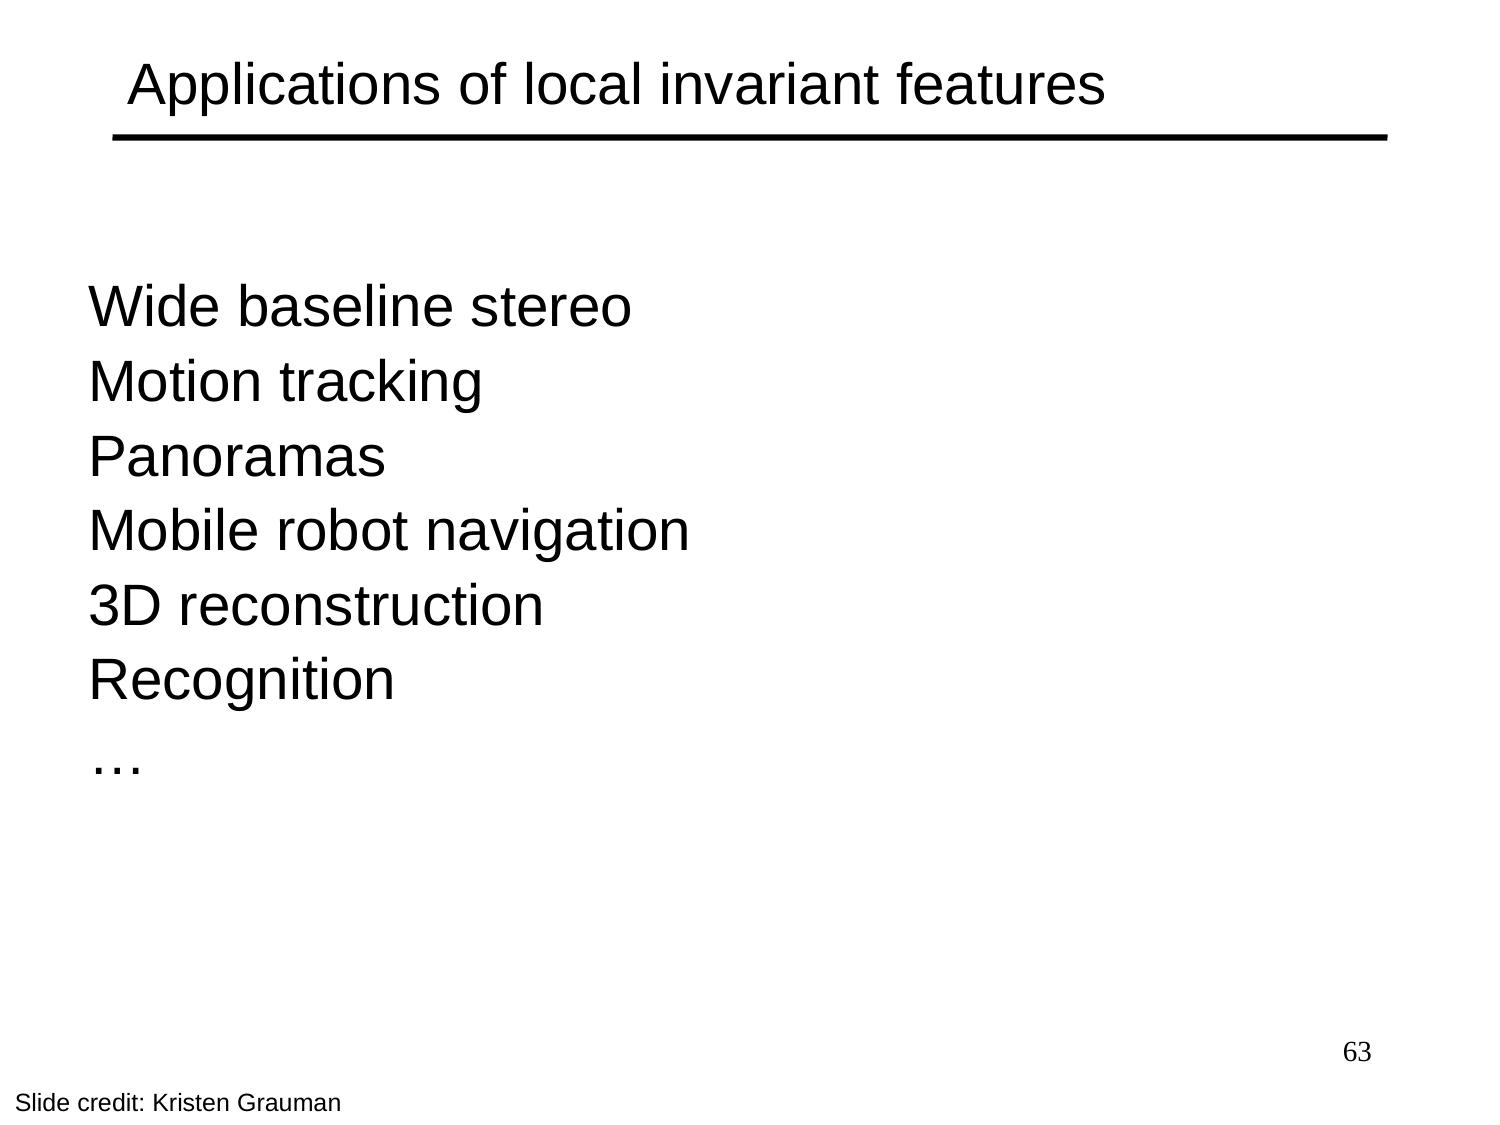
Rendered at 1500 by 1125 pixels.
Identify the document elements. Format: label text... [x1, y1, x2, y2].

slide_number 63 [1074, 1024, 1388, 1101]
text_box Slide credit: Kristen Grauman [0, 1079, 788, 1125]
title Applications of local invariant features [112, 0, 1260, 163]
list Wide baseline stereo Motion tracking Panoramas Mobile robot navigation 3D reconstruction Recognition … [72, 268, 1424, 1012]
